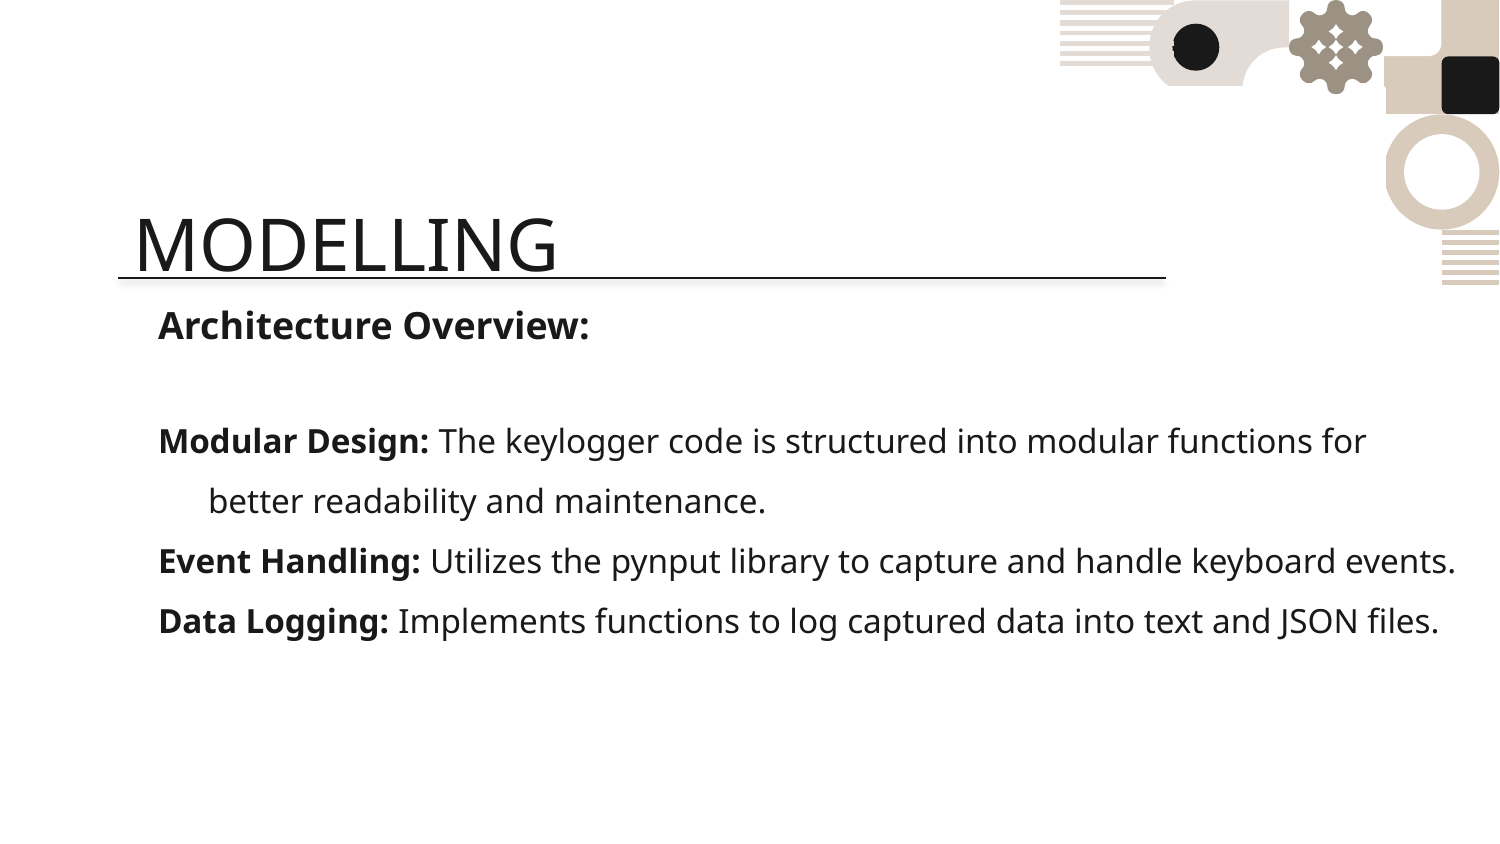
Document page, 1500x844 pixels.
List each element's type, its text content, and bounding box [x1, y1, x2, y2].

subtitle Modular Design: The keylogger code is structured into modular functions for better readability and maintenance. Event Handling: Utilizes the pynput library to capture and handle keyboard events. Data Logging: Implements functions to log captured data into text and JSON files. [118, 385, 1483, 577]
subtitle Architecture Overview: [118, 289, 727, 363]
title MODELLING [118, 183, 1382, 278]
